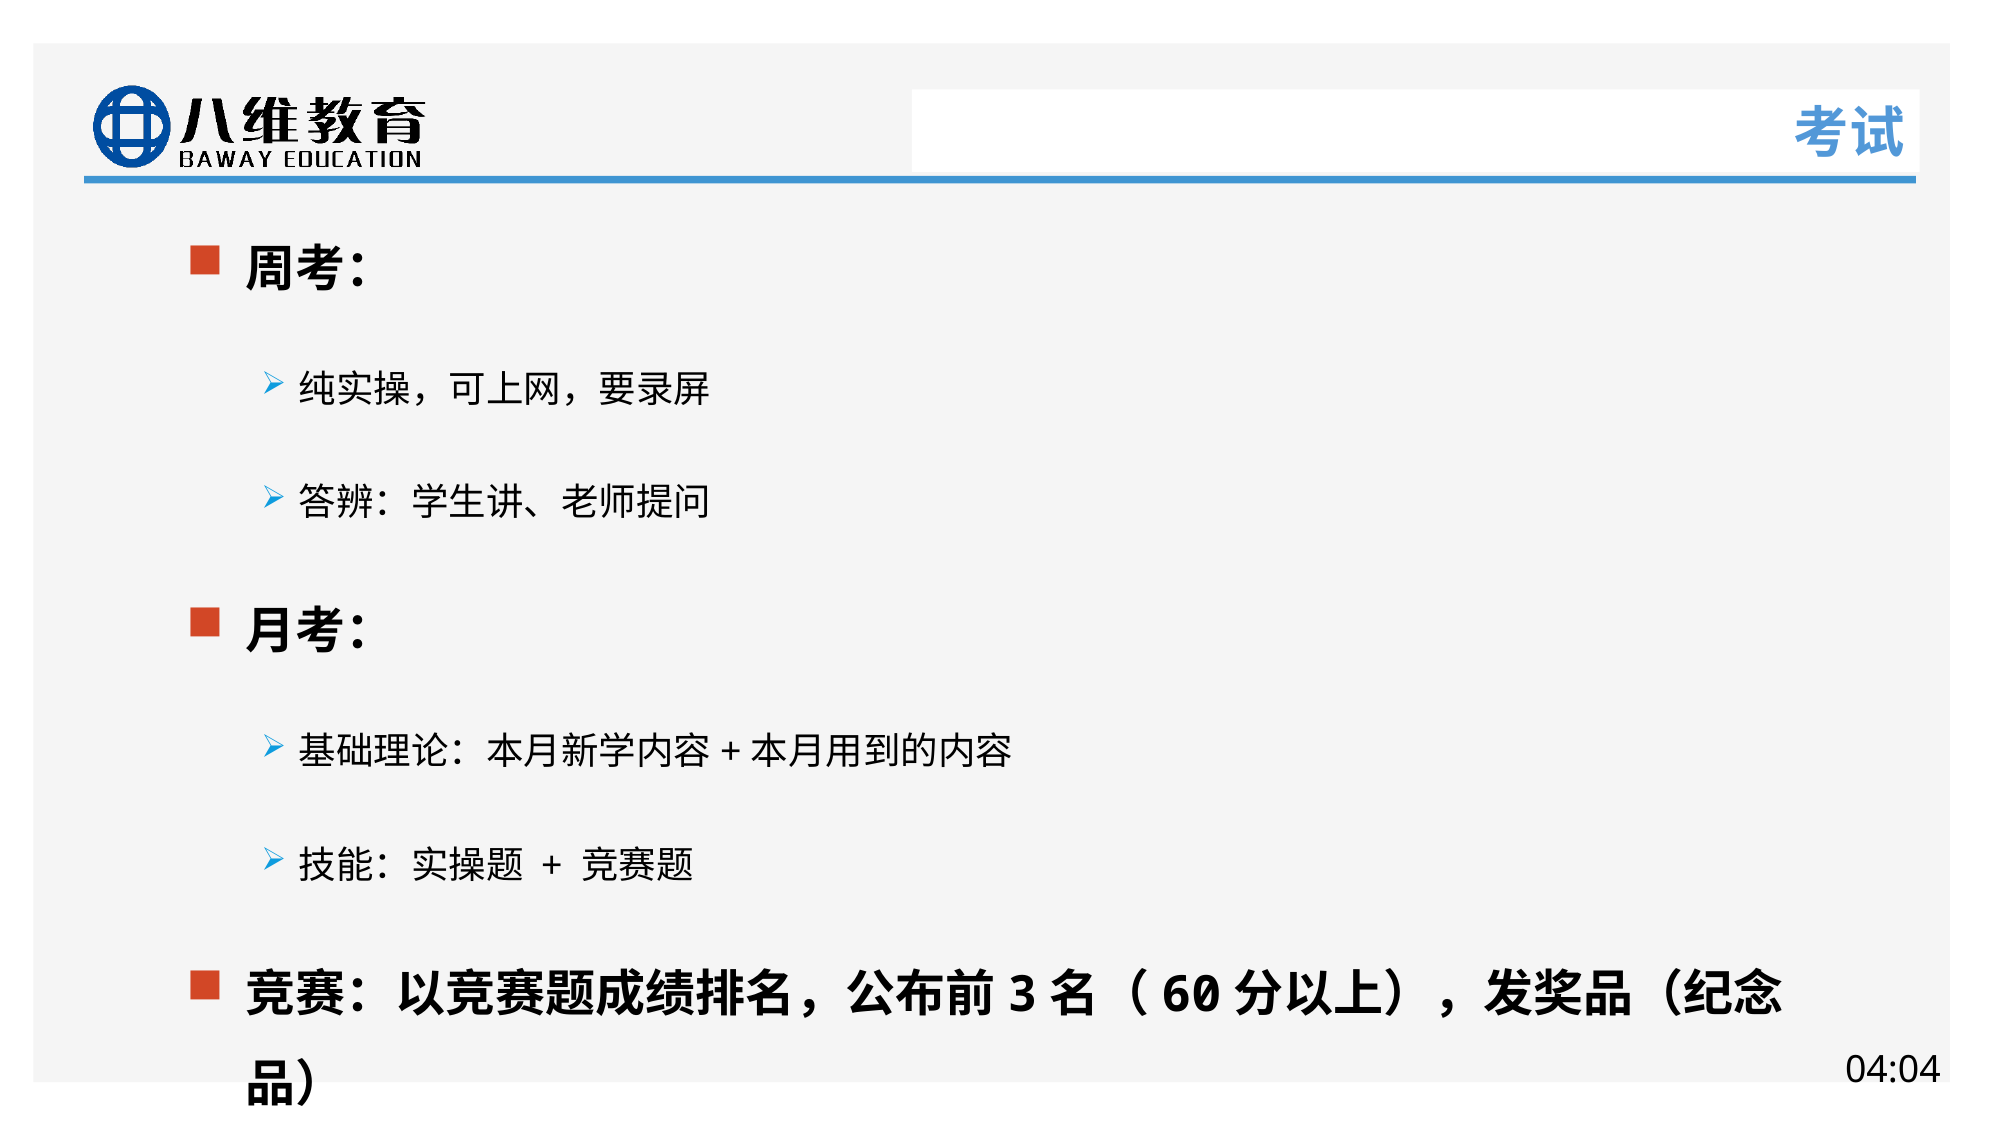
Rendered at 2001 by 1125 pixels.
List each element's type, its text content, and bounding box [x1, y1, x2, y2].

list 周考： 纯实操，可上网，要录屏 答辨：学生讲、老师提问 月考： 基础理论：本月新学内容+本月用到的内容 技能：实操题 + 竞赛题 竞赛：以竞赛题成绩排名，公布前3名（60分以上），发奖品（纪念品） [171, 199, 1844, 1043]
title 考试 [911, 89, 1920, 172]
picture [84, 81, 433, 176]
